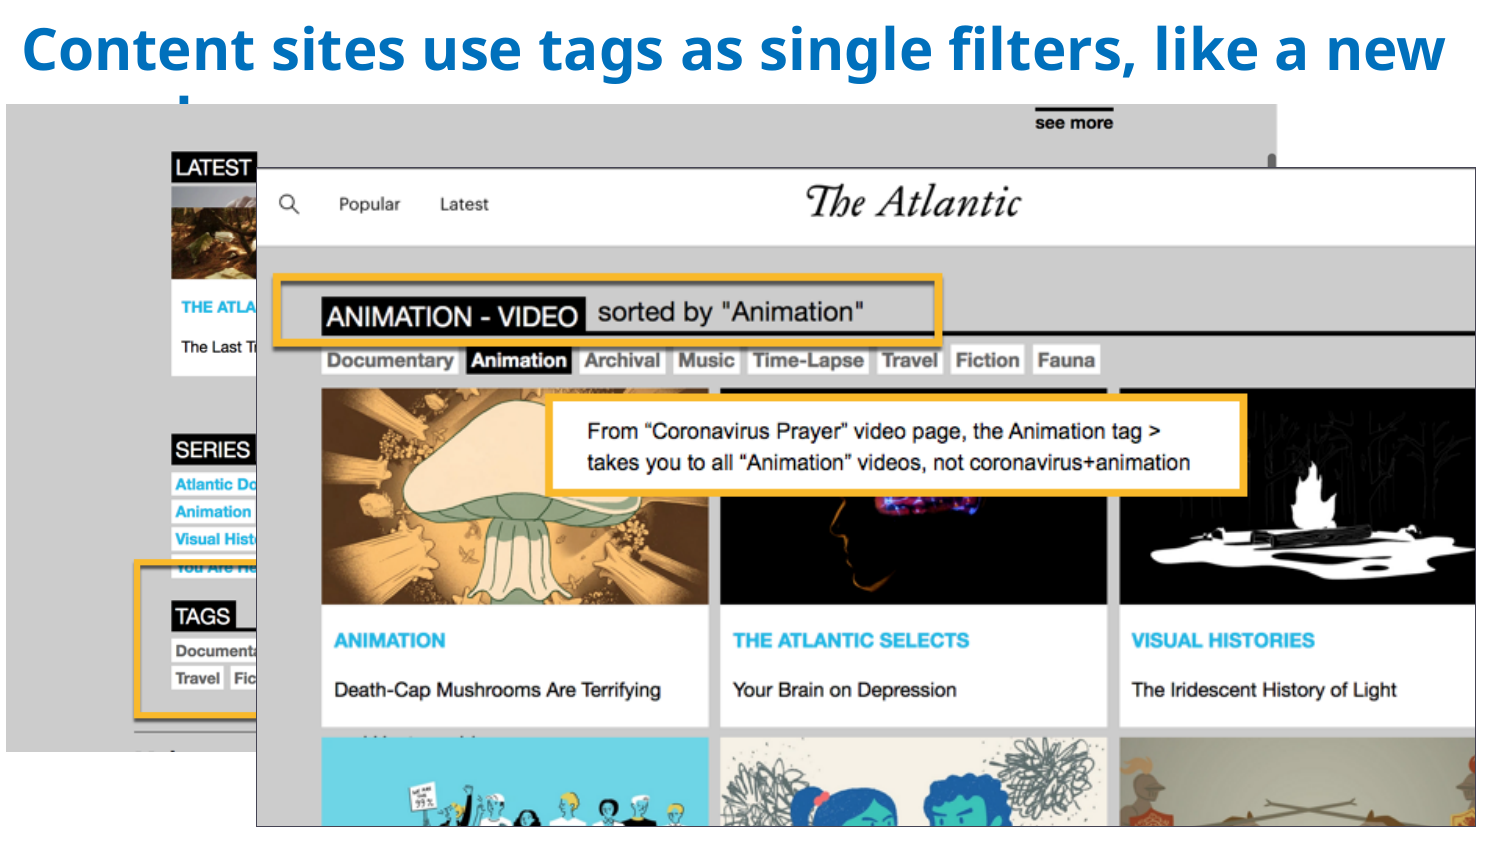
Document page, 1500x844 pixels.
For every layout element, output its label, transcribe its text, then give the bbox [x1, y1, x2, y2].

picture [6, 104, 1476, 828]
title Content sites use tags as single filters, like a new search [6, 4, 1476, 108]
